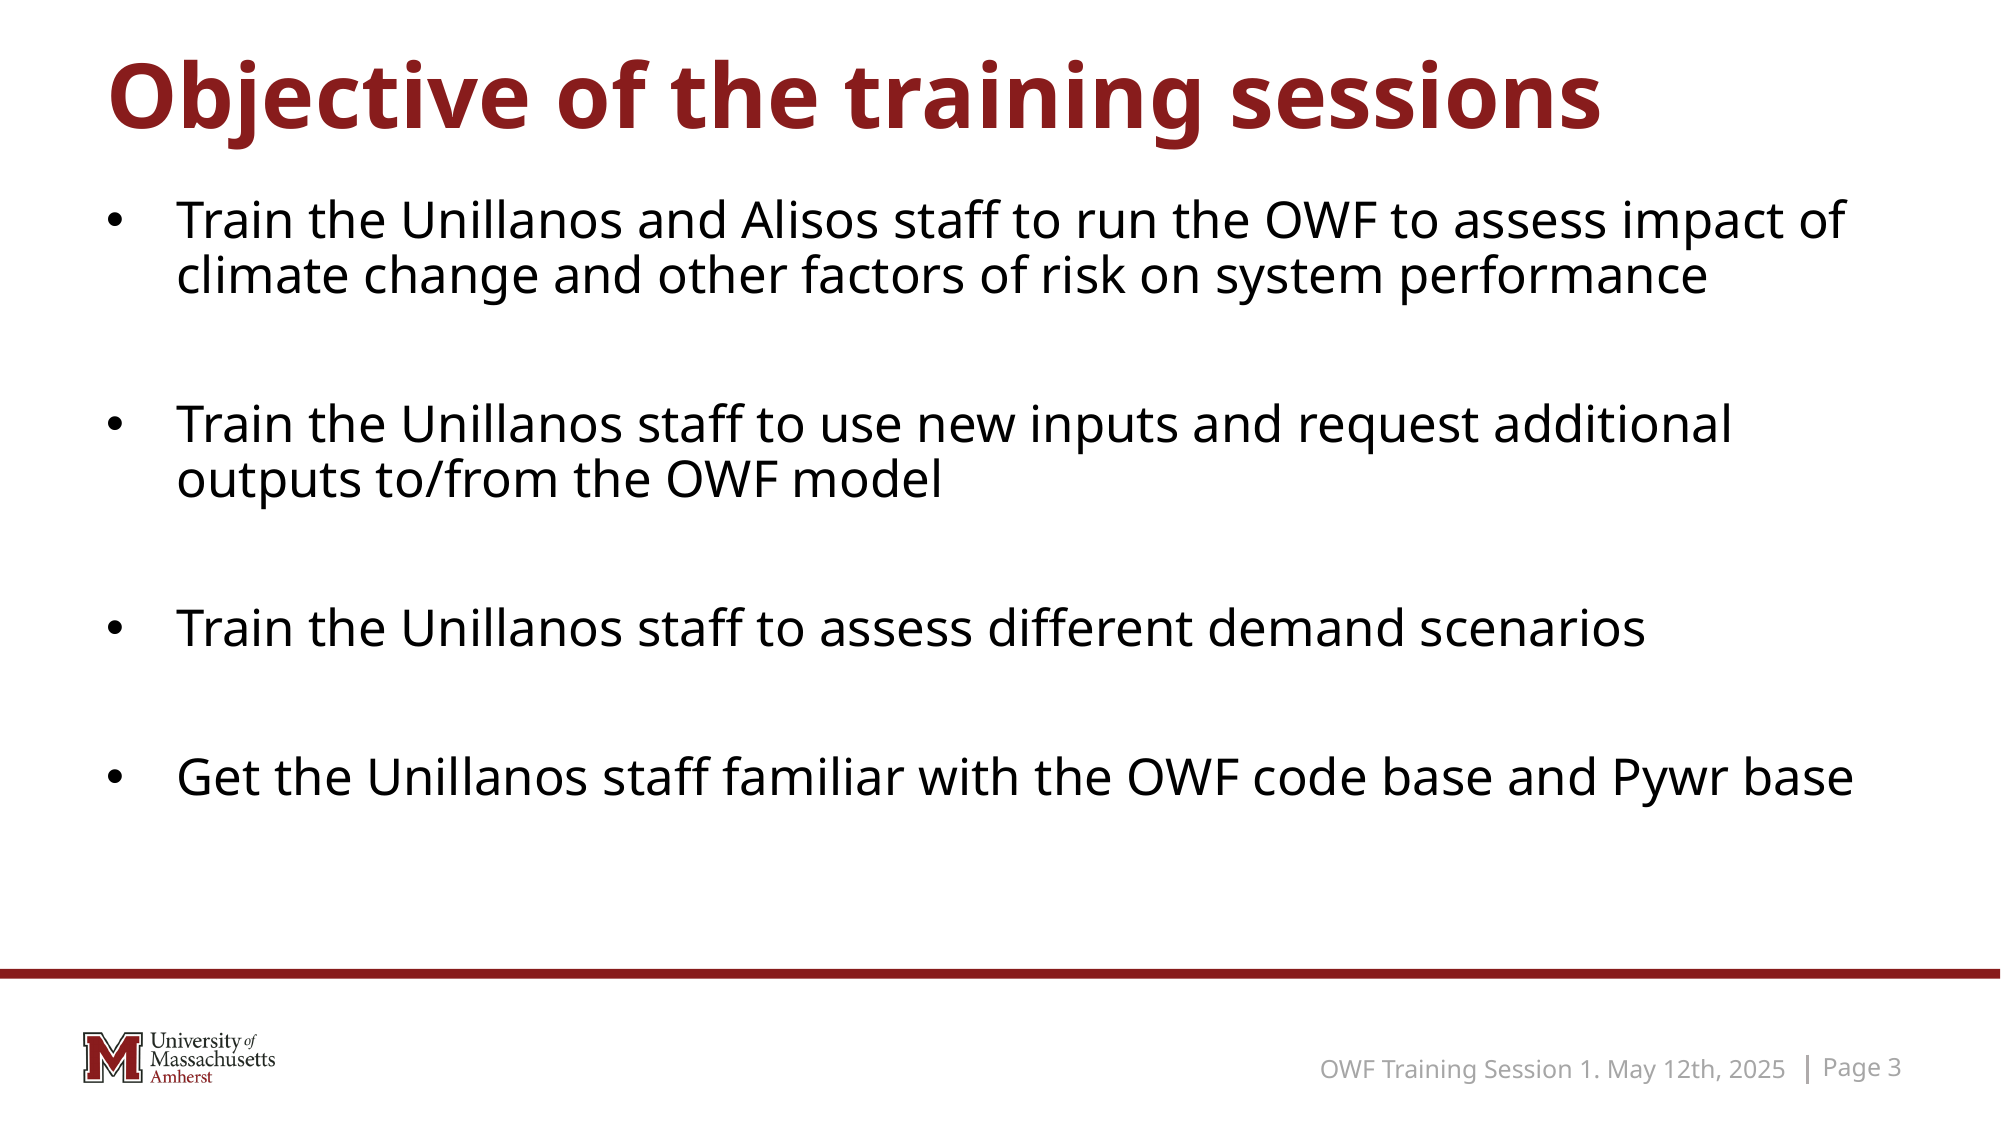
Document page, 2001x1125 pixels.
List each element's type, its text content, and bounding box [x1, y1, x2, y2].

list OWF Training Session 1. May 12th, 2025 [1186, 1054, 1802, 1087]
picture [83, 1032, 275, 1083]
list Train the Unillanos and Alisos staff to run the OWF to assess impact of climate change and other factors of risk on system performance Train the Unillanos staff to use new inputs and request additional outputs to/from the OWF model Train the Unillanos staff to assess different demand scenarios Get the Unillanos staff familiar with the OWF code base and Pywr base [91, 186, 1887, 869]
slide_number Page 3 [1807, 1054, 1966, 1082]
title Objective of the training sessions [91, 43, 1887, 156]
